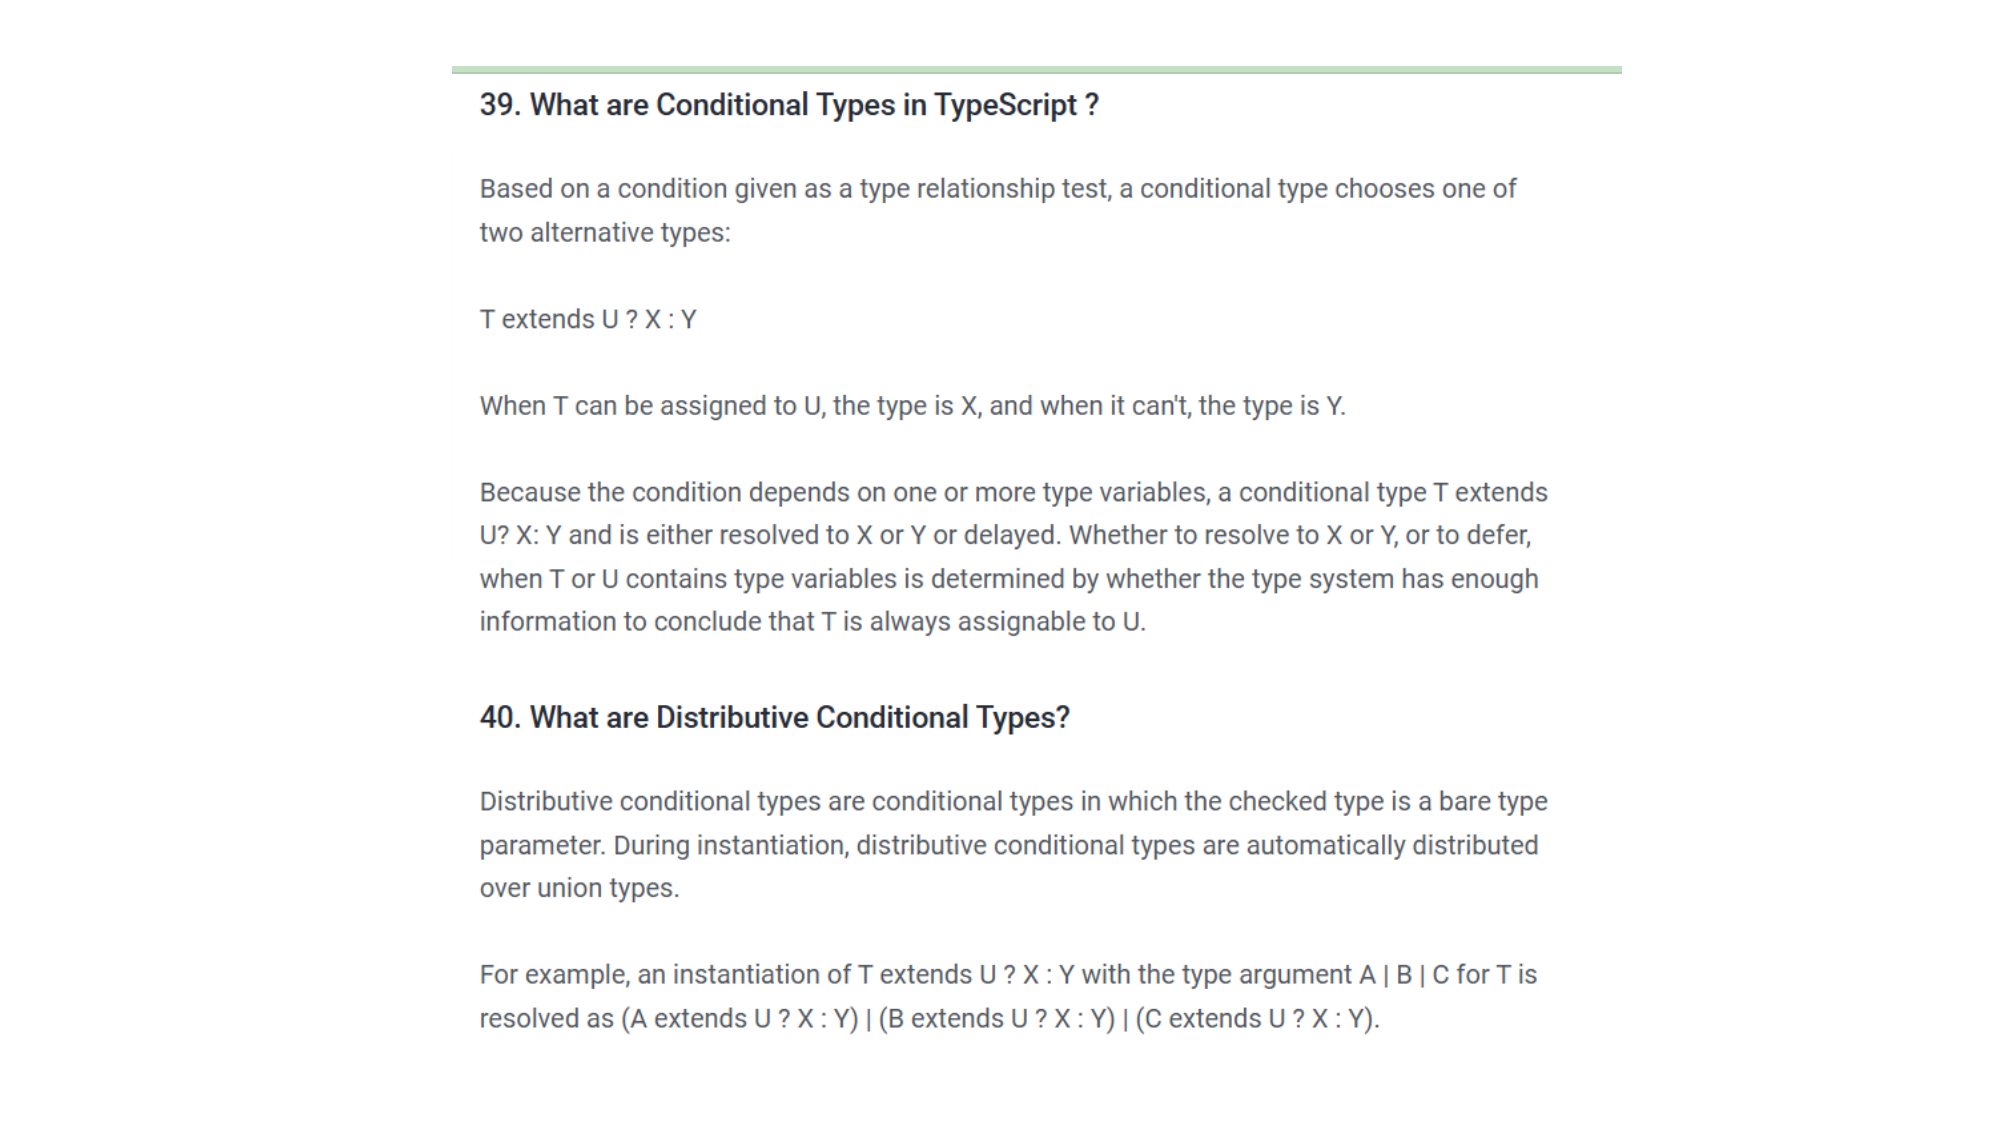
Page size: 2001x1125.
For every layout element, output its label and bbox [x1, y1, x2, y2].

picture [452, 66, 1622, 1069]
